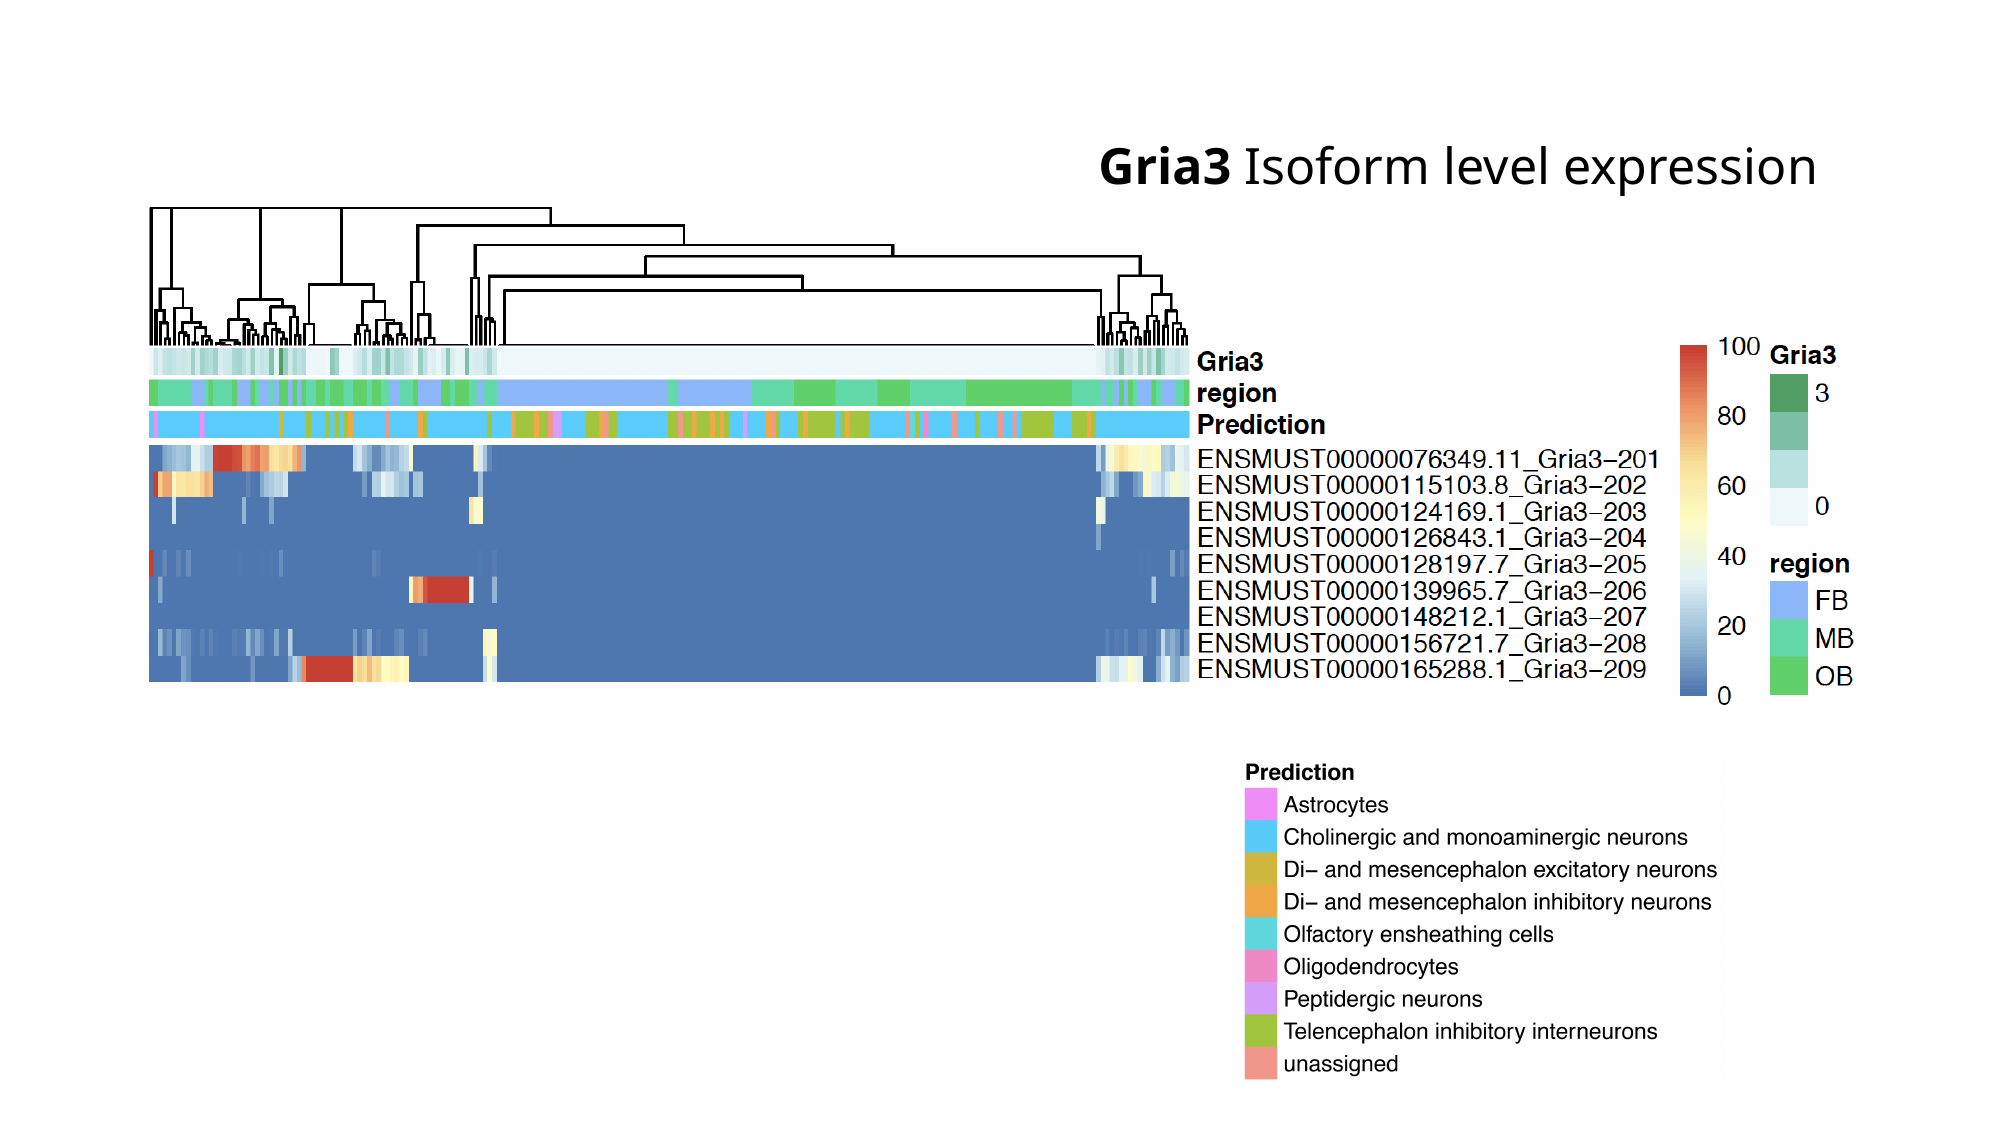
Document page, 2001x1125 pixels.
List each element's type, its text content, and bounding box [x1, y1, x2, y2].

picture [1235, 757, 1726, 1083]
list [137, 198, 1863, 711]
text_box Gria3 Isoform level expression [1054, 59, 1863, 198]
